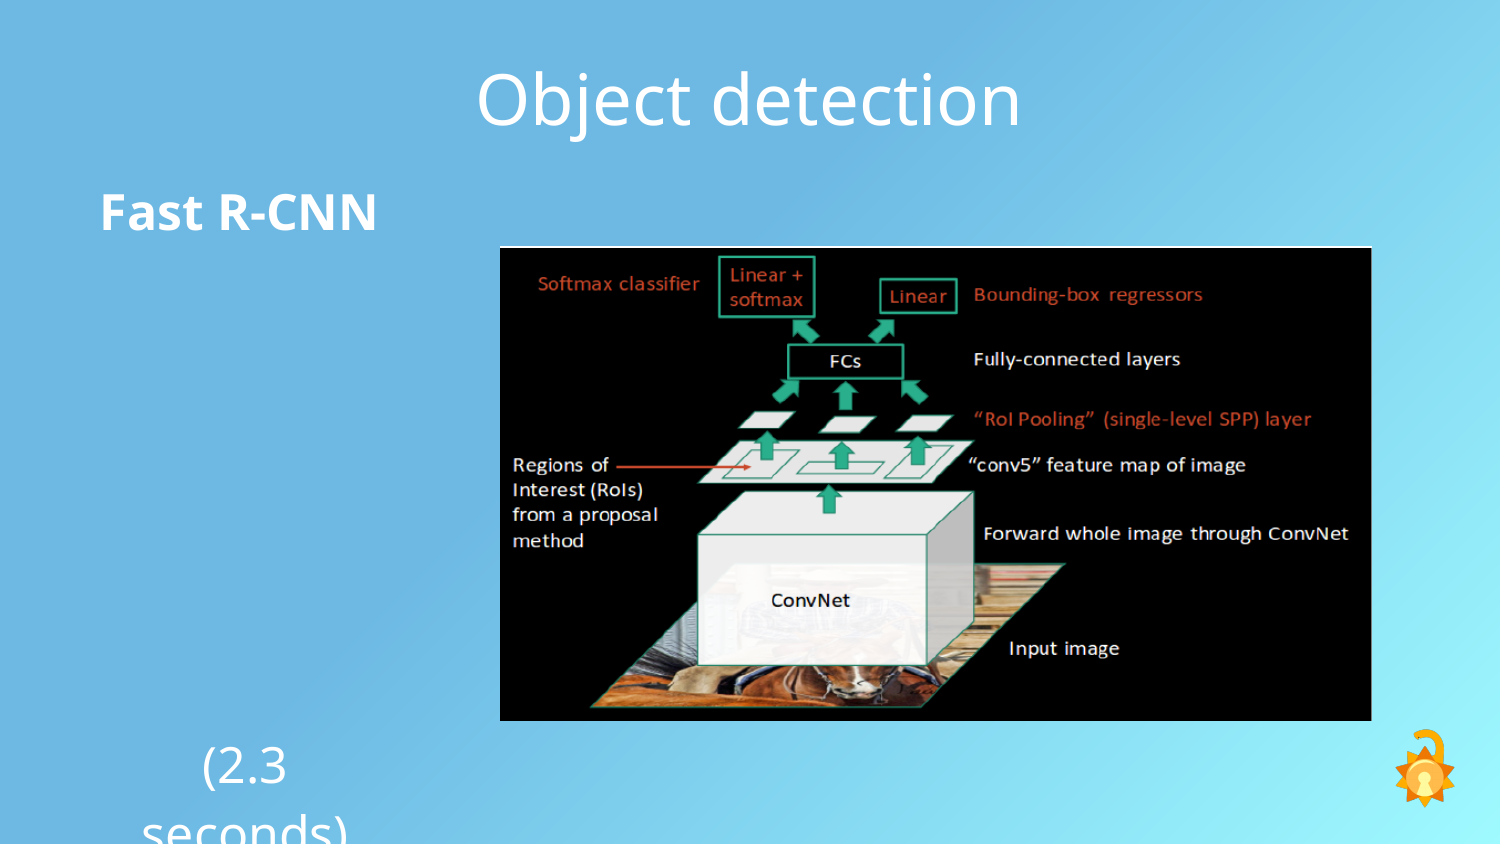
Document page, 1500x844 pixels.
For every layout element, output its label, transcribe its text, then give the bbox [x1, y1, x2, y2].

picture [499, 246, 1488, 835]
text_box (2.3 seconds) [99, 724, 392, 819]
text_box Object detection [0, 46, 1500, 147]
text_box Fast R-CNN [99, 171, 525, 266]
